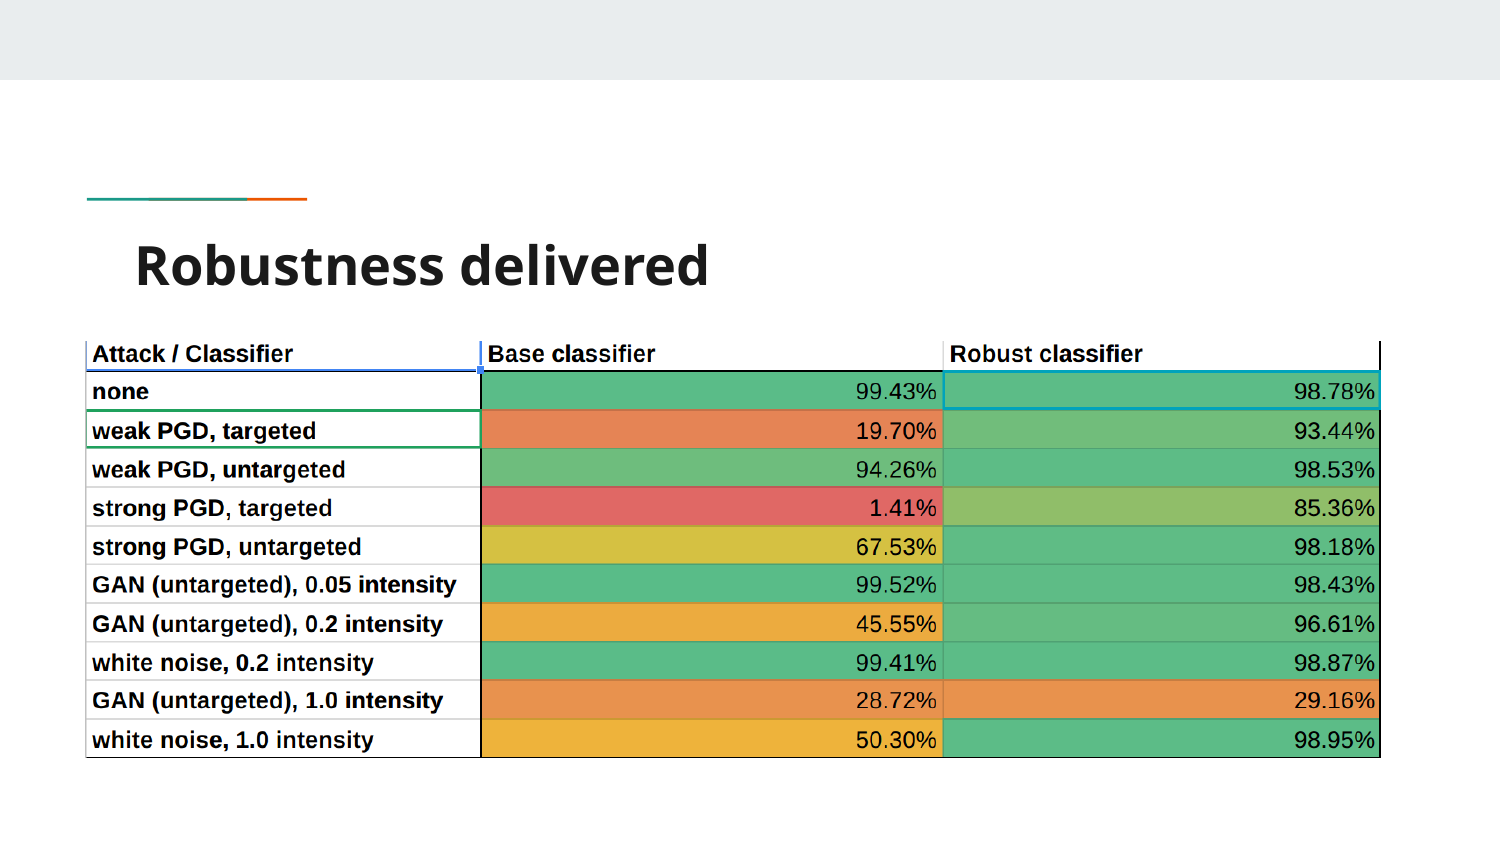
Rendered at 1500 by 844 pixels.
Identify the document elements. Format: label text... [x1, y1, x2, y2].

title Robustness delivered [119, 216, 1381, 305]
picture [84, 340, 1382, 758]
